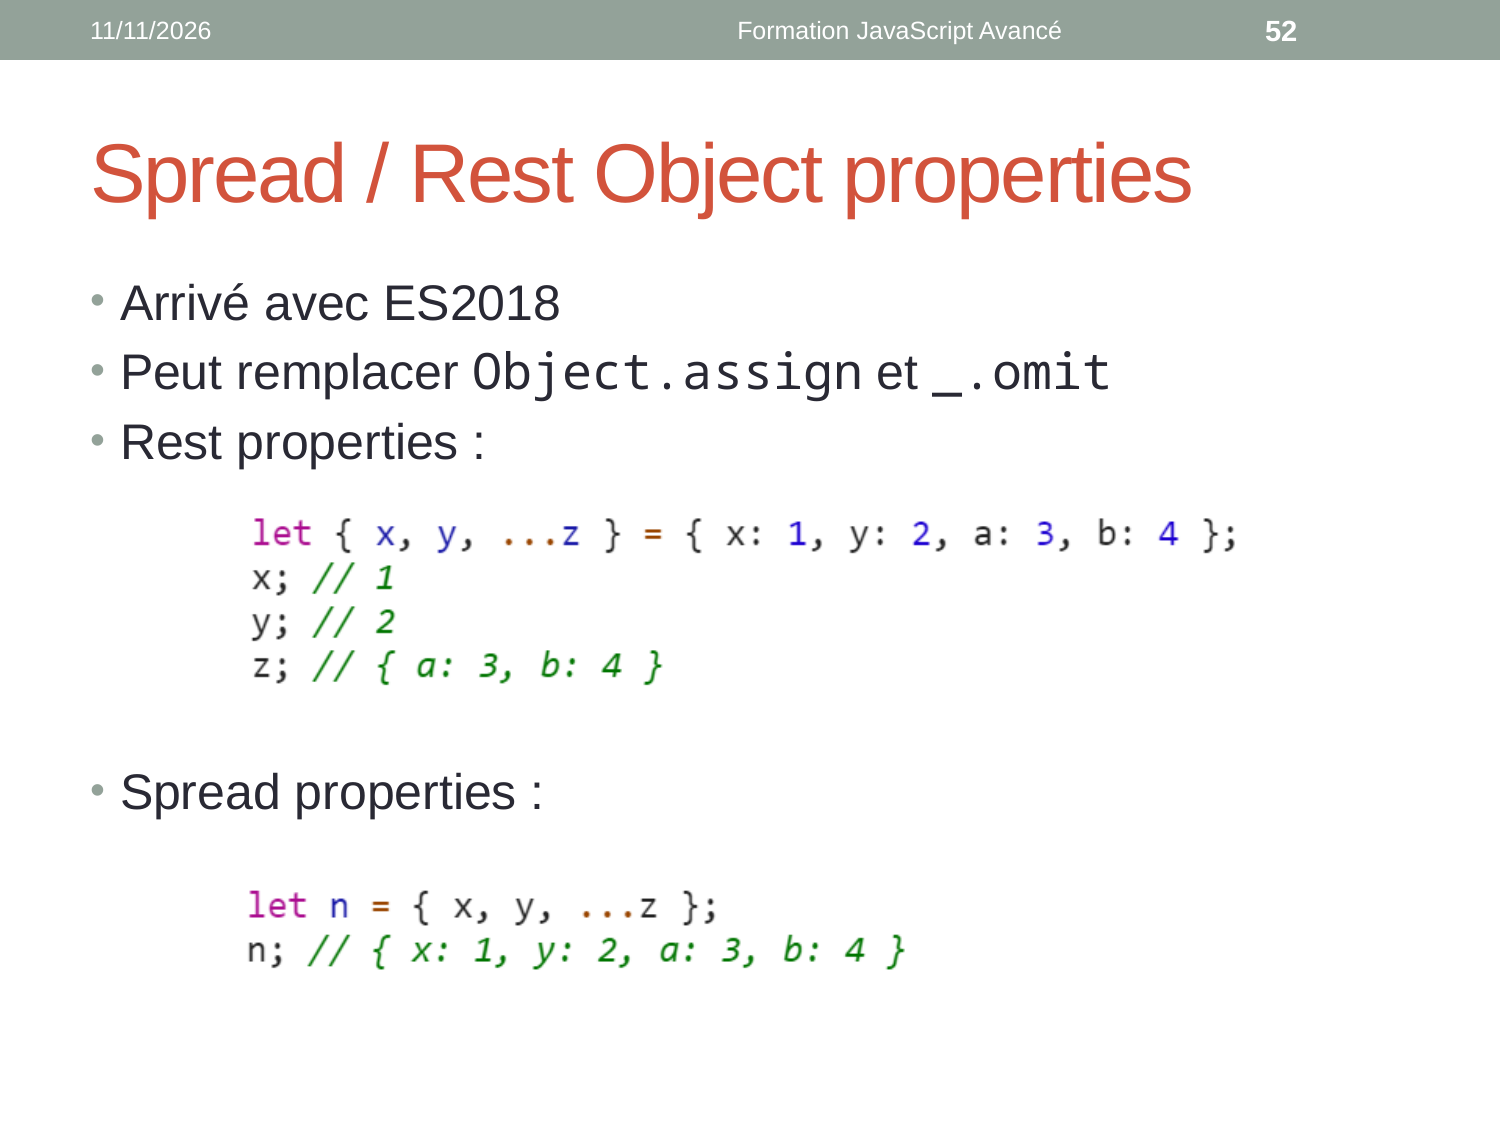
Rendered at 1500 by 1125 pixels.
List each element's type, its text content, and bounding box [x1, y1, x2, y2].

slide_number 52 [1250, 3, 1425, 57]
picture [227, 869, 955, 987]
picture [227, 503, 1263, 704]
list Arrivé avec ES2018 Peut remplacer Object.assign et _.omit Rest properties : Spread properties : [75, 262, 1425, 1063]
title Spread / Rest Object properties [75, 87, 1425, 250]
footer Formation JavaScript Avancé [562, 3, 1238, 57]
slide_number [75, 3, 550, 57]
